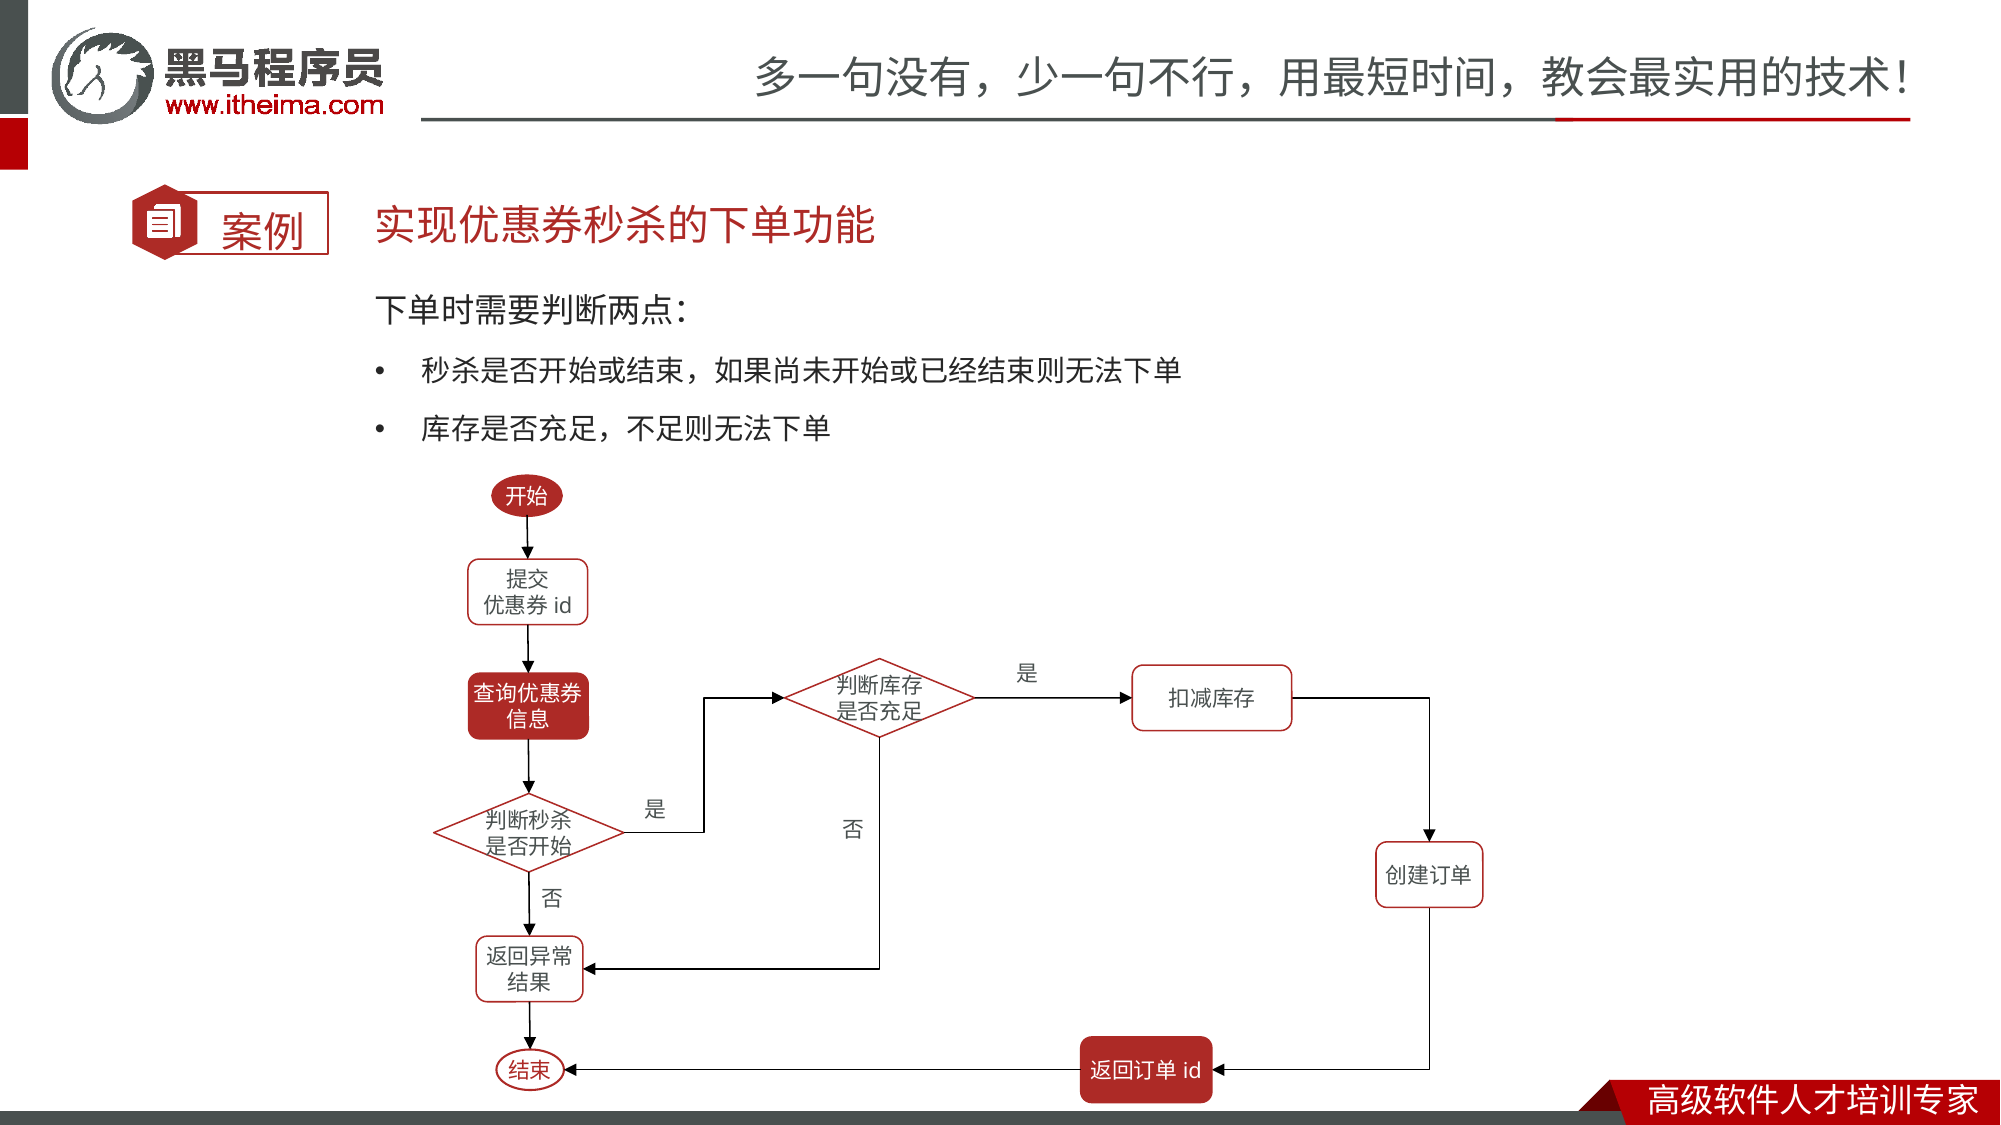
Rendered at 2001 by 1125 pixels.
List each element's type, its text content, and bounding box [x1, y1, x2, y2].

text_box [1291, 697, 1430, 842]
text_box 扣减库存 [1130, 662, 1294, 733]
text_box 返回异常结果 [474, 934, 586, 1004]
text_box 开始 [491, 474, 563, 517]
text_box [615, 704, 848, 1002]
text_box 否 [852, 807, 880, 849]
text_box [623, 697, 785, 702]
list 实现优惠券秒杀的下单功能 [360, 181, 1872, 261]
text_box 是 [1001, 652, 1054, 694]
text_box 否 [533, 877, 578, 919]
text_box 创建订单 [1373, 839, 1485, 910]
text_box 判断库存 是否充足 [782, 656, 977, 740]
text_box 判断秒杀是否开始 [431, 792, 610, 874]
picture [147, 204, 181, 238]
picture [50, 26, 384, 125]
list 下单时需要判断两点： 秒杀是否开始或结束，如果尚未开始或已经结束则无法下单 库存是否充足，不足则无法下单 [360, 261, 1872, 485]
text_box 查询优惠券信息 [466, 671, 591, 741]
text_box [1239, 879, 1402, 1098]
text_box 结束 [494, 1047, 566, 1093]
text_box 返回订单id [1078, 1034, 1215, 1105]
text_box 提交 优惠券id [465, 556, 590, 627]
